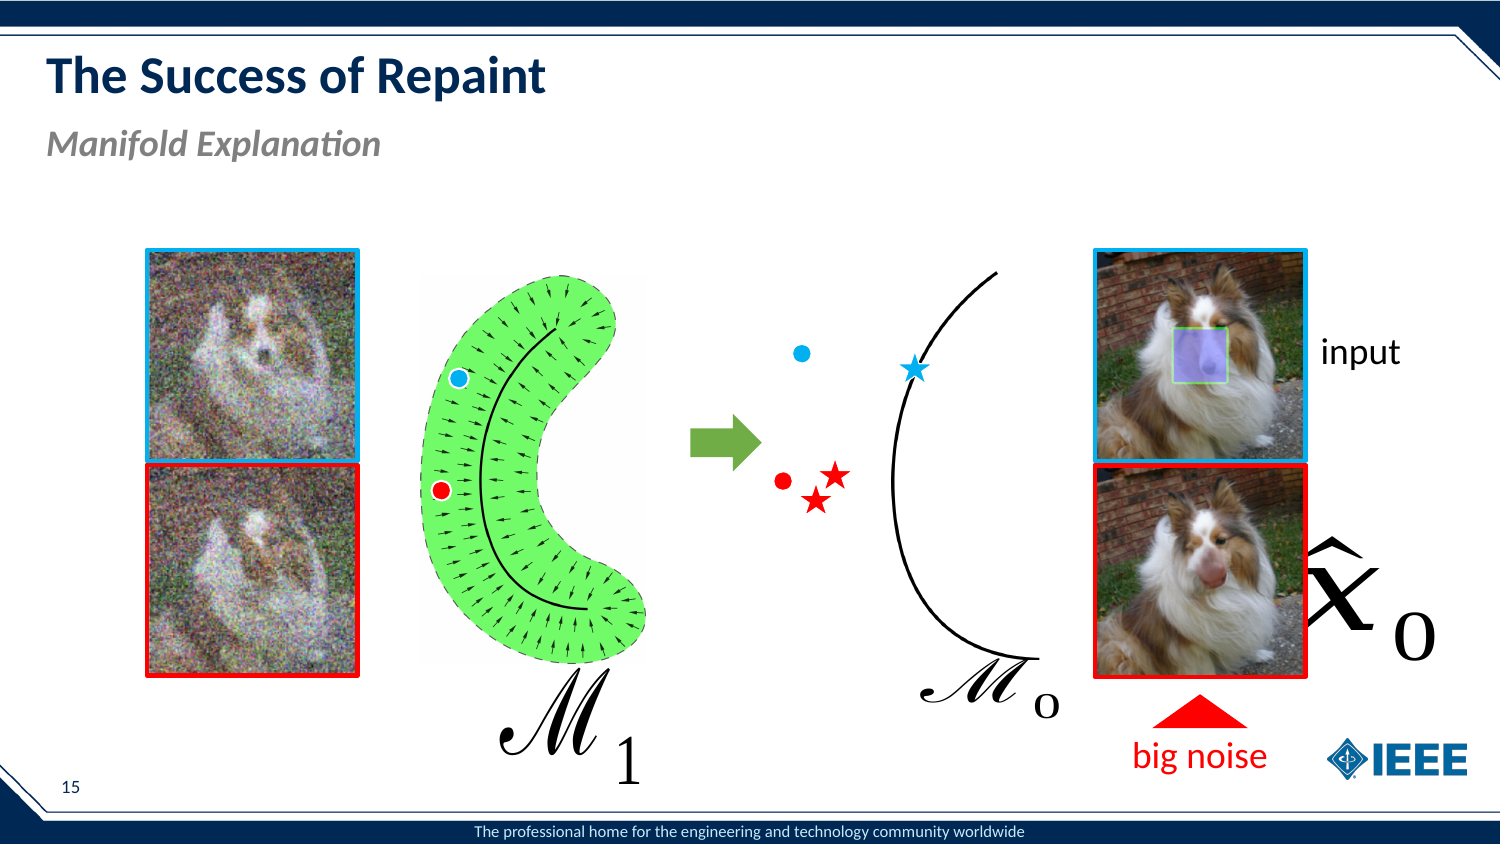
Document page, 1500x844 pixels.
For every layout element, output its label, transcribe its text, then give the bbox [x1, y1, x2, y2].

picture [1098, 253, 1302, 458]
picture [891, 271, 1040, 660]
text_box input [1285, 319, 1436, 470]
title The Success of Repaint [46, 40, 1467, 111]
text_box [790, 342, 813, 365]
picture [150, 253, 354, 458]
text_box big noise [1077, 723, 1323, 790]
picture [0, 738, 1500, 844]
picture [420, 275, 646, 664]
text_box [795, 479, 837, 518]
list [46, 204, 1467, 712]
picture [148, 466, 356, 674]
slide_number 15 [46, 763, 127, 809]
text_box [1157, 692, 1243, 723]
text_box [814, 455, 857, 494]
list Manifold Explanation [46, 116, 1467, 171]
picture [1096, 466, 1304, 675]
text_box [689, 411, 764, 474]
picture [0, 1, 1500, 88]
text_box [772, 470, 794, 492]
